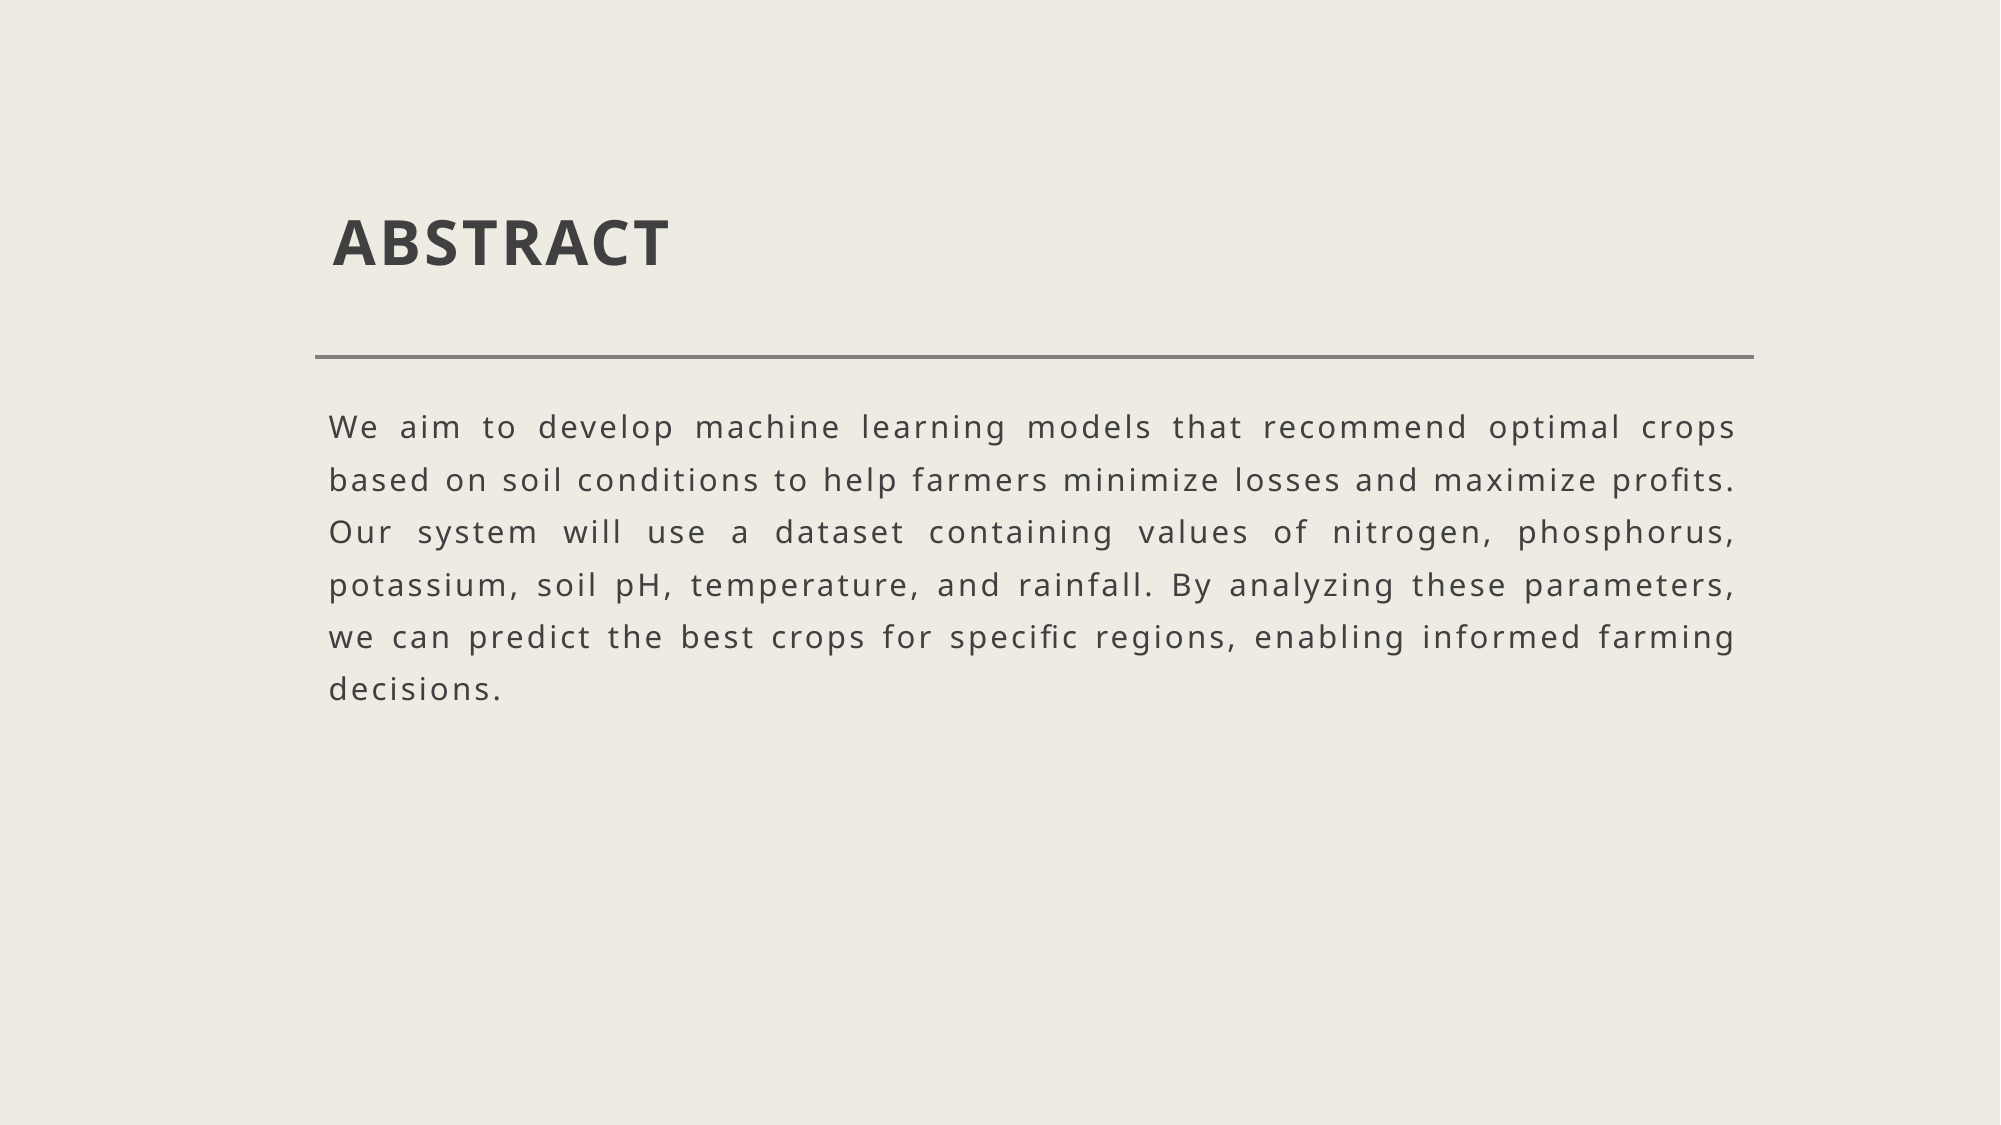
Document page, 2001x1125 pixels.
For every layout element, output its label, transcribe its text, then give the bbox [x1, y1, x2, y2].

list We aim to develop machine learning models that recommend optimal crops based on soil conditions to help farmers minimize losses and maximize profits. Our system will use a dataset containing values of nitrogen, phosphorus, potassium, soil pH, temperature, and rainfall. By analyzing these parameters, we can predict the best crops for specific regions, enabling informed farming decisions. [315, 379, 1754, 979]
title ABSTRACT [315, 72, 1754, 294]
